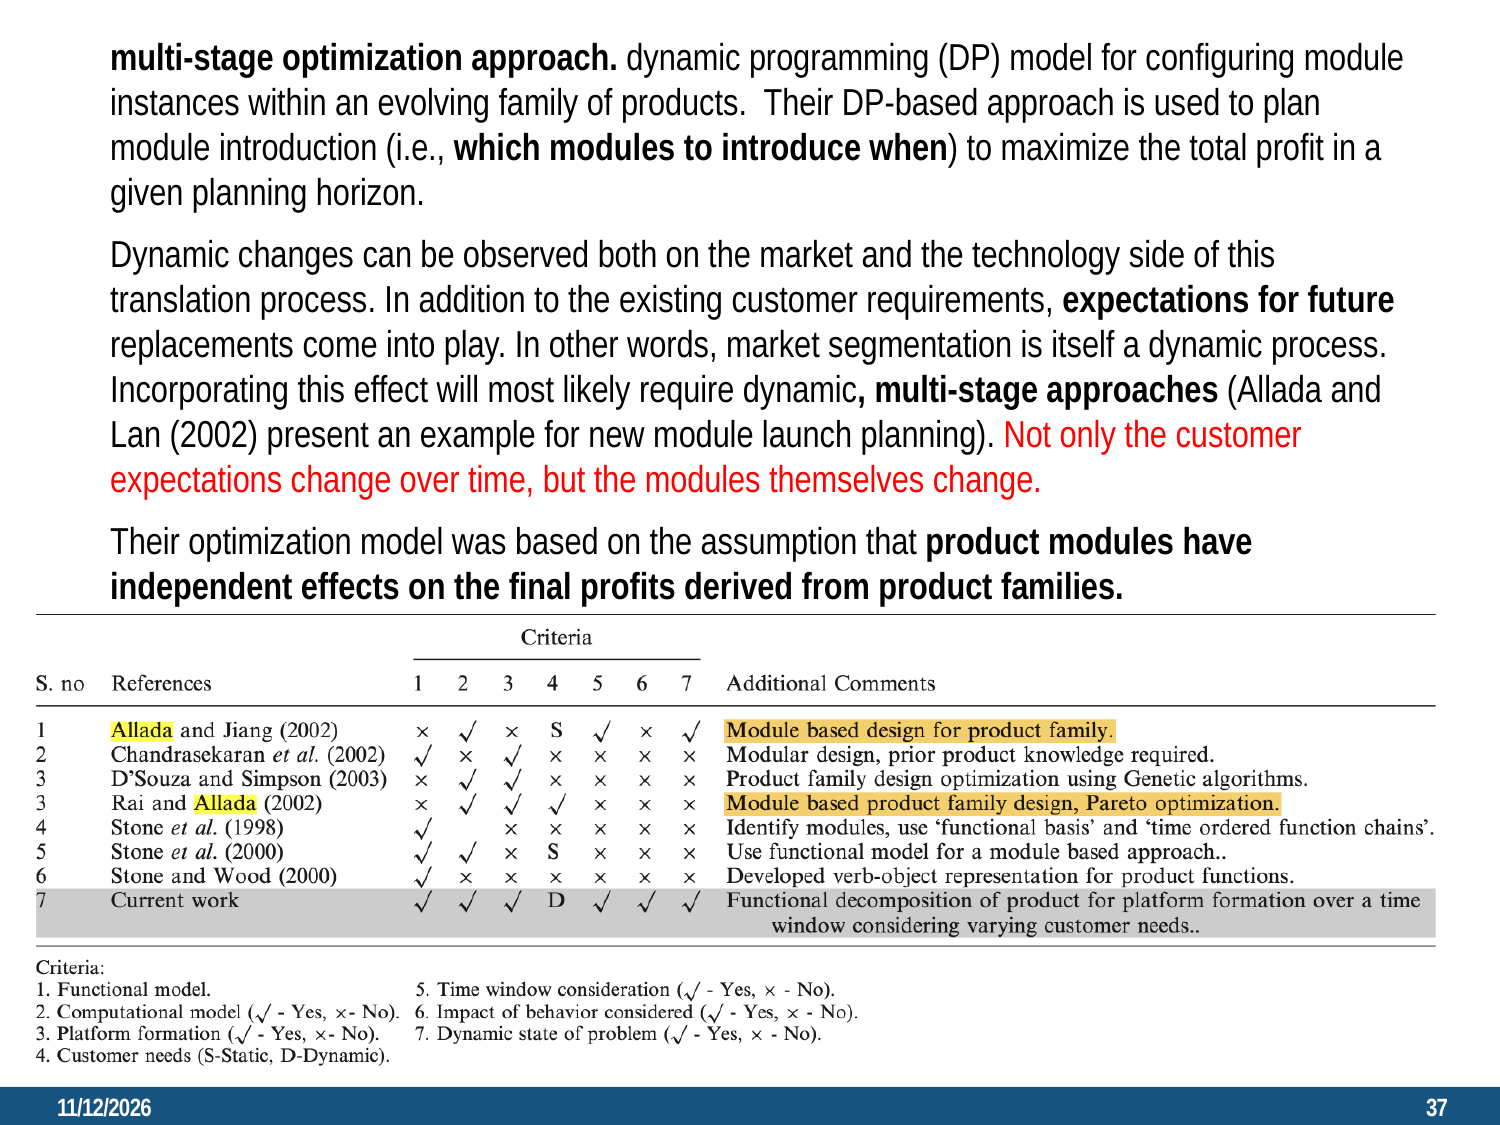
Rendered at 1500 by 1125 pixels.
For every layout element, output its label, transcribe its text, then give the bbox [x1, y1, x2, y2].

text_box multi-stage optimization approach. dynamic programming (DP) model for configuring module instances within an evolving family of products. Their DP-based approach is used to plan module introduction (i.e., which modules to introduce when) to maximize the total profit in a given planning horizon. [95, 26, 1435, 221]
text_box Their optimization model was based on the assumption that product modules have independent effects on the final profits derived from product families. [95, 509, 1375, 614]
picture [24, 614, 1446, 1069]
slide_number 37 [1125, 1086, 1464, 1125]
text_box Dynamic changes can be observed both on the market and the technology side of this translation process. In addition to the existing customer requirements, expectations for future replacements come into play. In other words, market segmentation is itself a dynamic process. Incorporating this effect will most likely require dynamic, multi-stage approaches (Allada and Lan (2002) present an example for new module launch planning). Not only the customer expectations change over time, but the modules themselves change. [95, 222, 1435, 508]
slide_number 2023. 3. 6. [42, 1086, 380, 1125]
